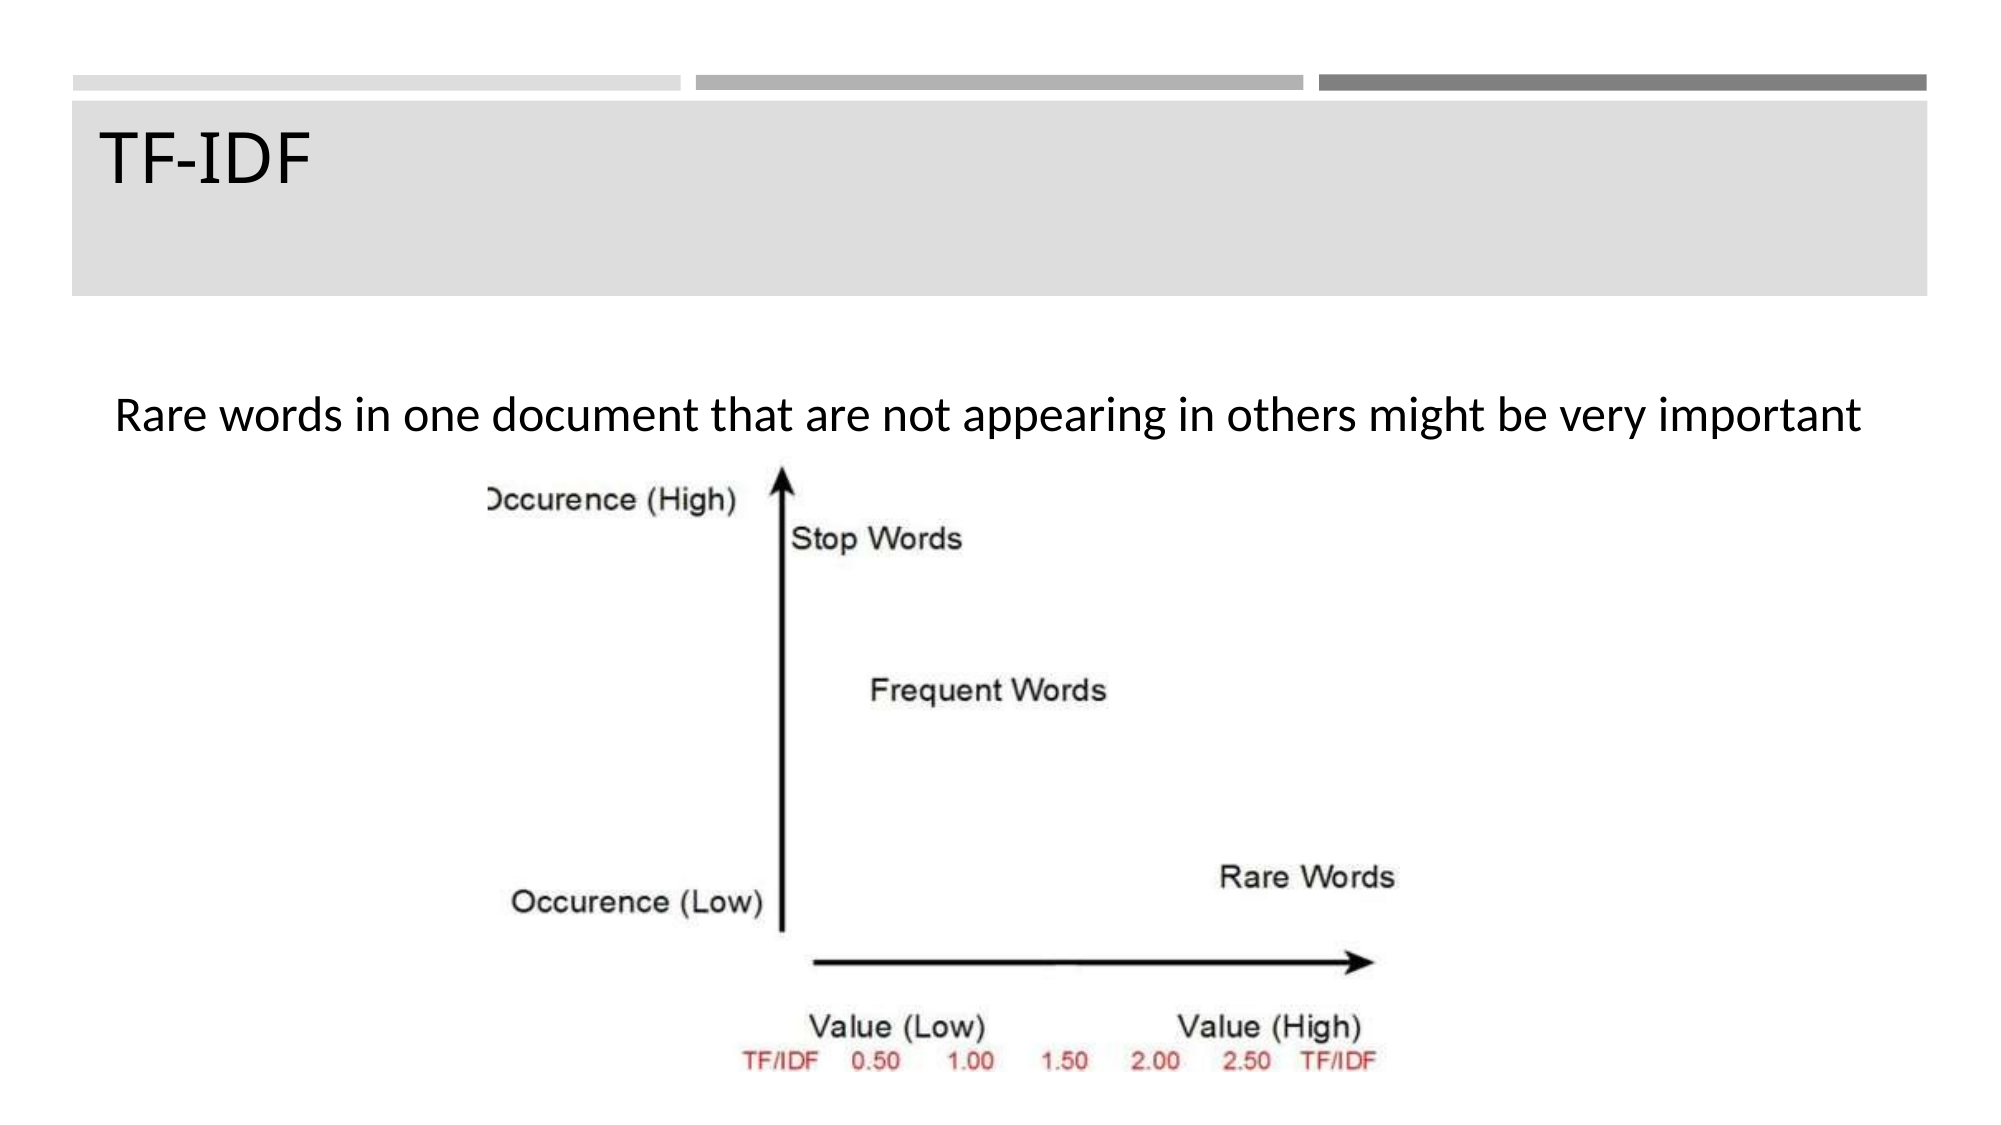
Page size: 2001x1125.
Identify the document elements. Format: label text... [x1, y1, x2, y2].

picture [487, 455, 1401, 1072]
text_box Rare words in one document that are not appearing in others might be very important [99, 374, 1925, 449]
title TF-IDF [99, 112, 1698, 199]
